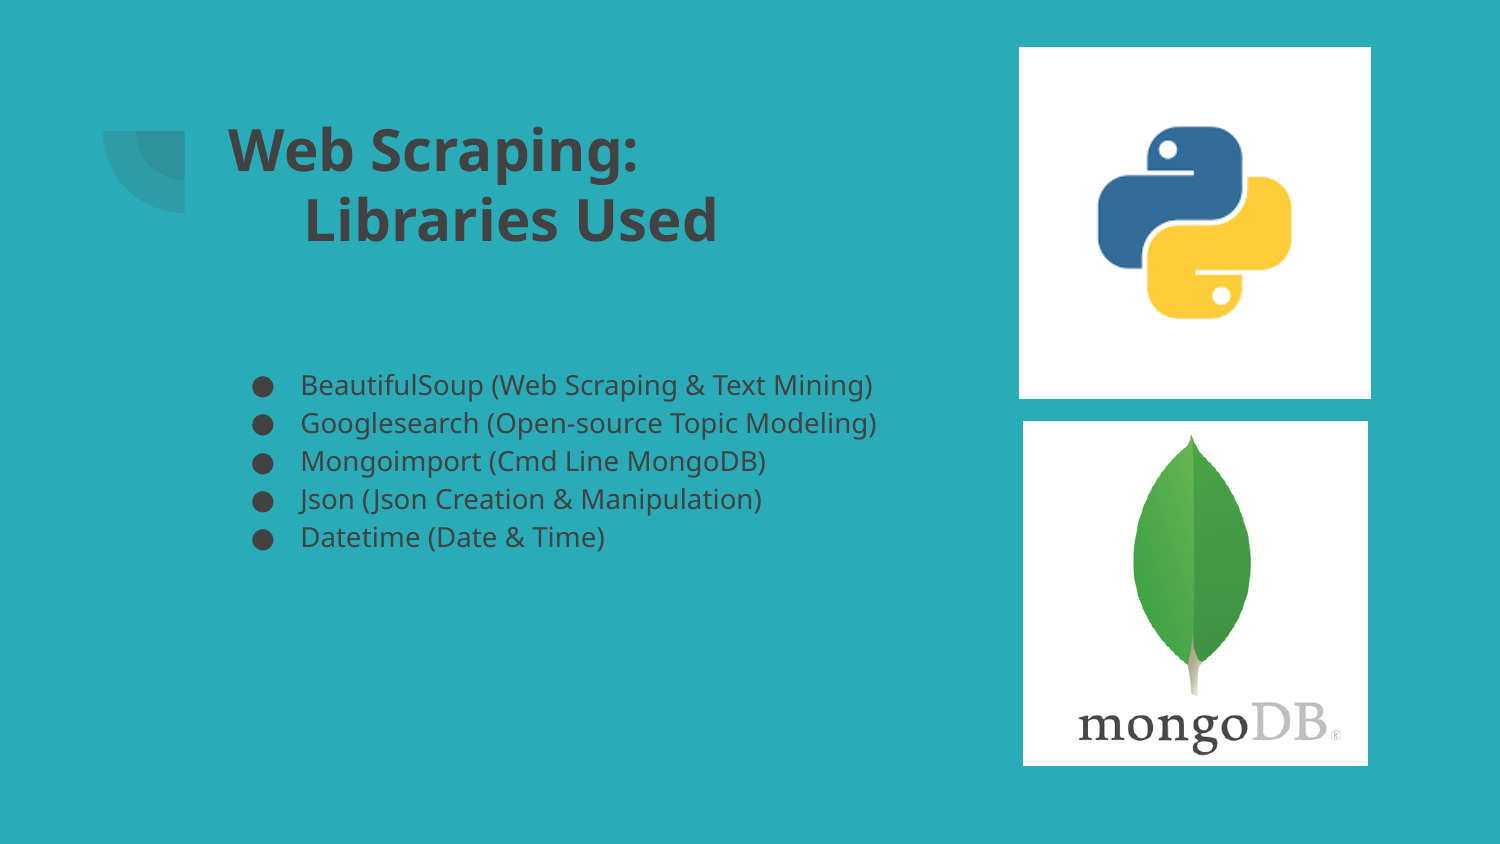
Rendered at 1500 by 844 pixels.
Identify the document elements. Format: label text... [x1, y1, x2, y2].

picture [1019, 46, 1372, 399]
picture [1022, 421, 1368, 767]
title Web Scraping: Libraries Used [213, 98, 1014, 280]
list BeautifulSoup (Web Scraping & Text Mining) Googlesearch (Open-source Topic Modeling) Mongoimport (Cmd Line MongoDB) Json (Json Creation & Manipulation) Datetime (Date & Time) [213, 347, 907, 638]
